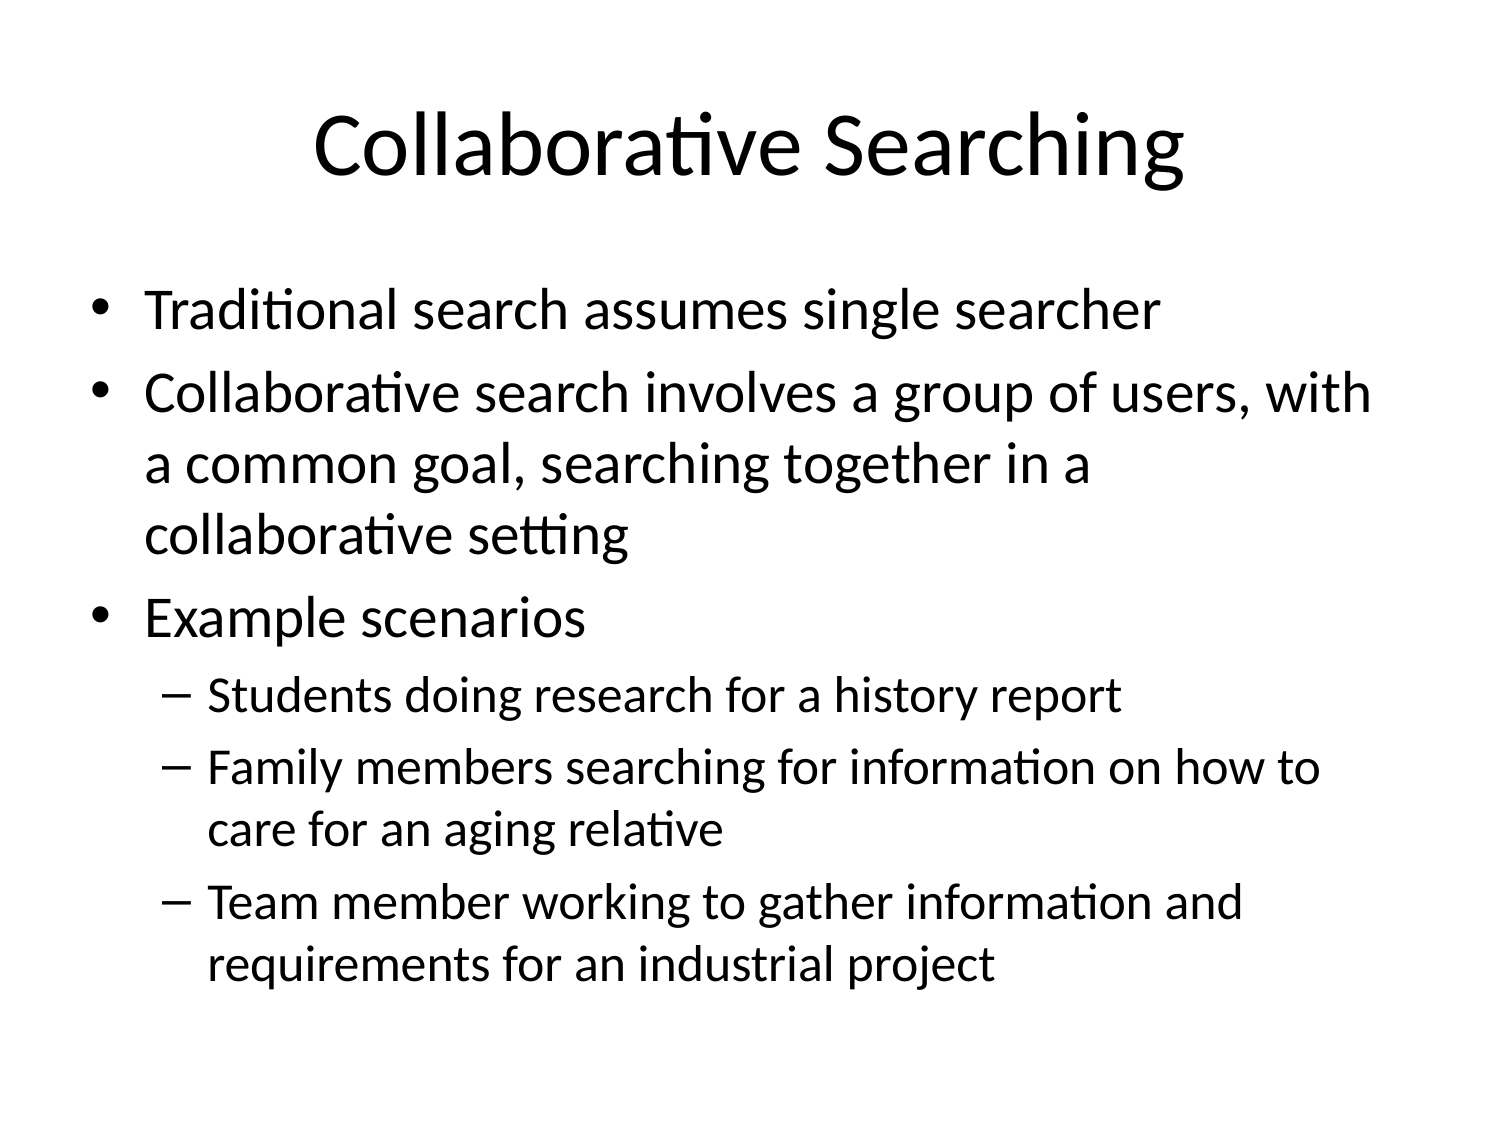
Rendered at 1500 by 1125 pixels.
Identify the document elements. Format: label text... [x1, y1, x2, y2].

list Traditional search assumes single searcher Collaborative search involves a group of users, with a common goal, searching together in a collaborative setting Example scenarios Students doing research for a history report Family members searching for information on how to care for an aging relative Team member working to gather information and requirements for an industrial project [75, 262, 1425, 1005]
title Collaborative Searching [75, 45, 1425, 233]
